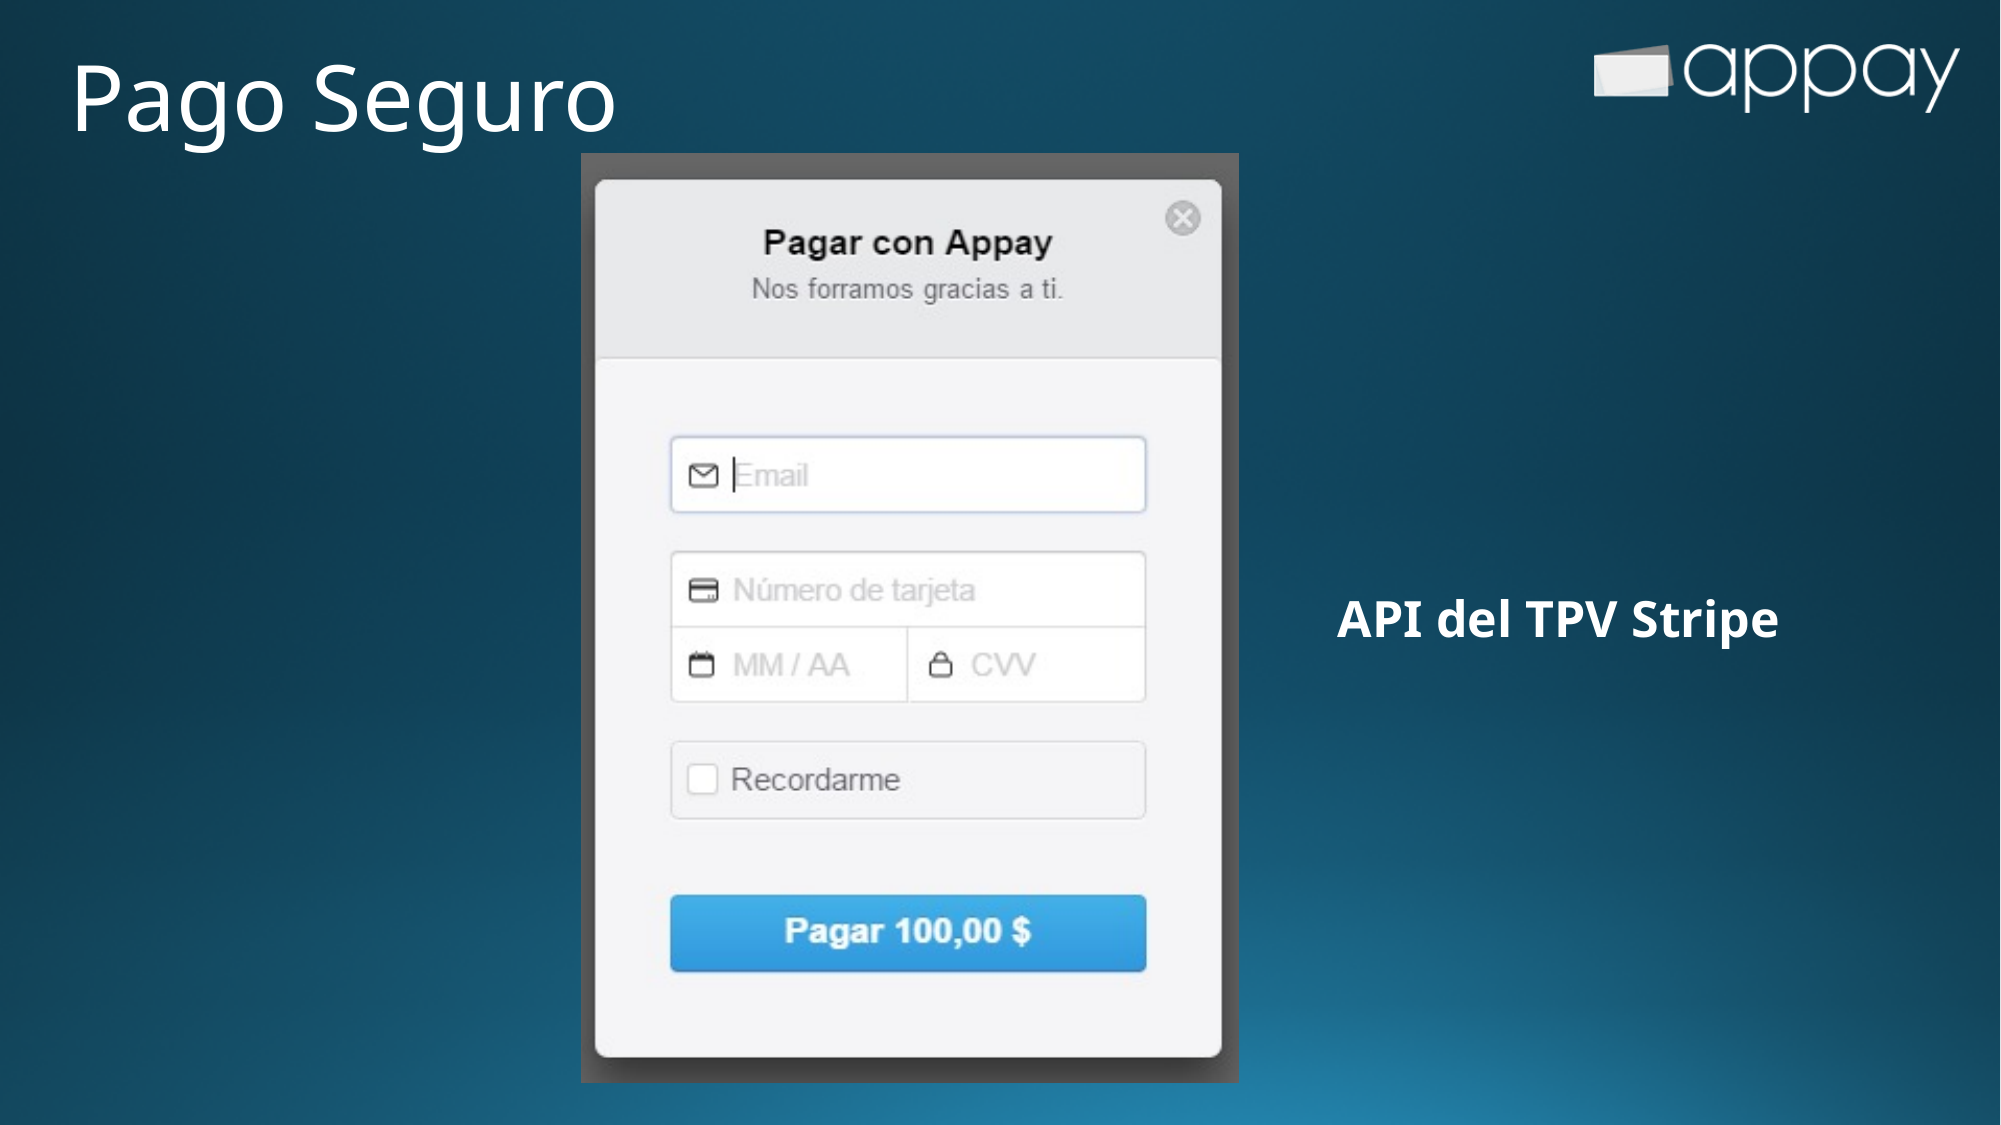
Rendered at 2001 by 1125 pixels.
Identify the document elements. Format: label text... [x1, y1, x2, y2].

title Pago Seguro [54, 50, 1379, 154]
text_box API del TPV Stripe [1323, 580, 1796, 656]
picture [0, 0, 2001, 1125]
